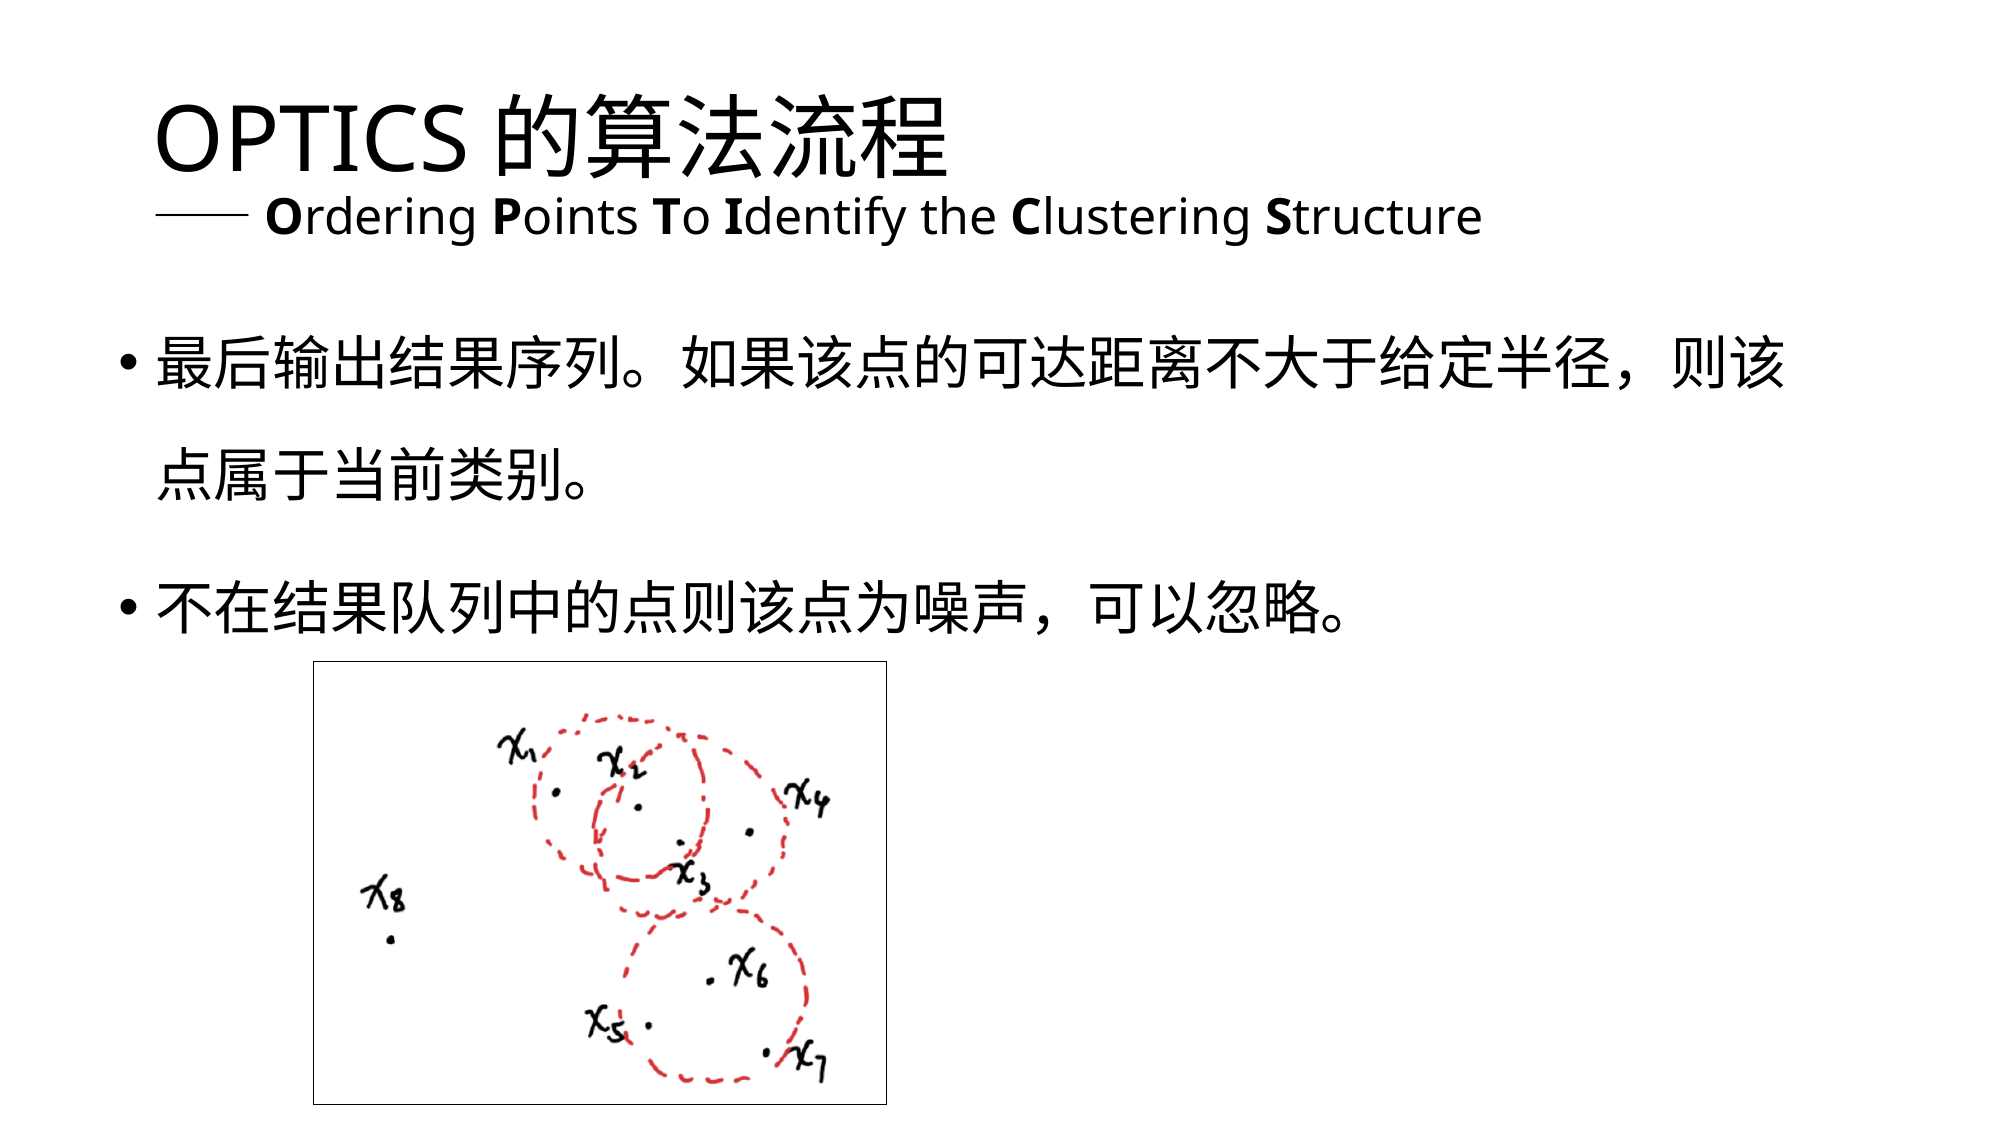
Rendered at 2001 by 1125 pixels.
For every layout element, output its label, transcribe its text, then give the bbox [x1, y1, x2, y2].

picture [313, 661, 887, 1105]
list 最后输出结果序列。如果该点的可达距离不大于给定半径，则该点属于当前类别。 不在结果队列中的点则该点为噪声，可以忽略。 [103, 277, 1829, 1125]
title OPTICS的算法流程 ——Ordering Points To Identify the Clustering Structure [137, 59, 1863, 278]
